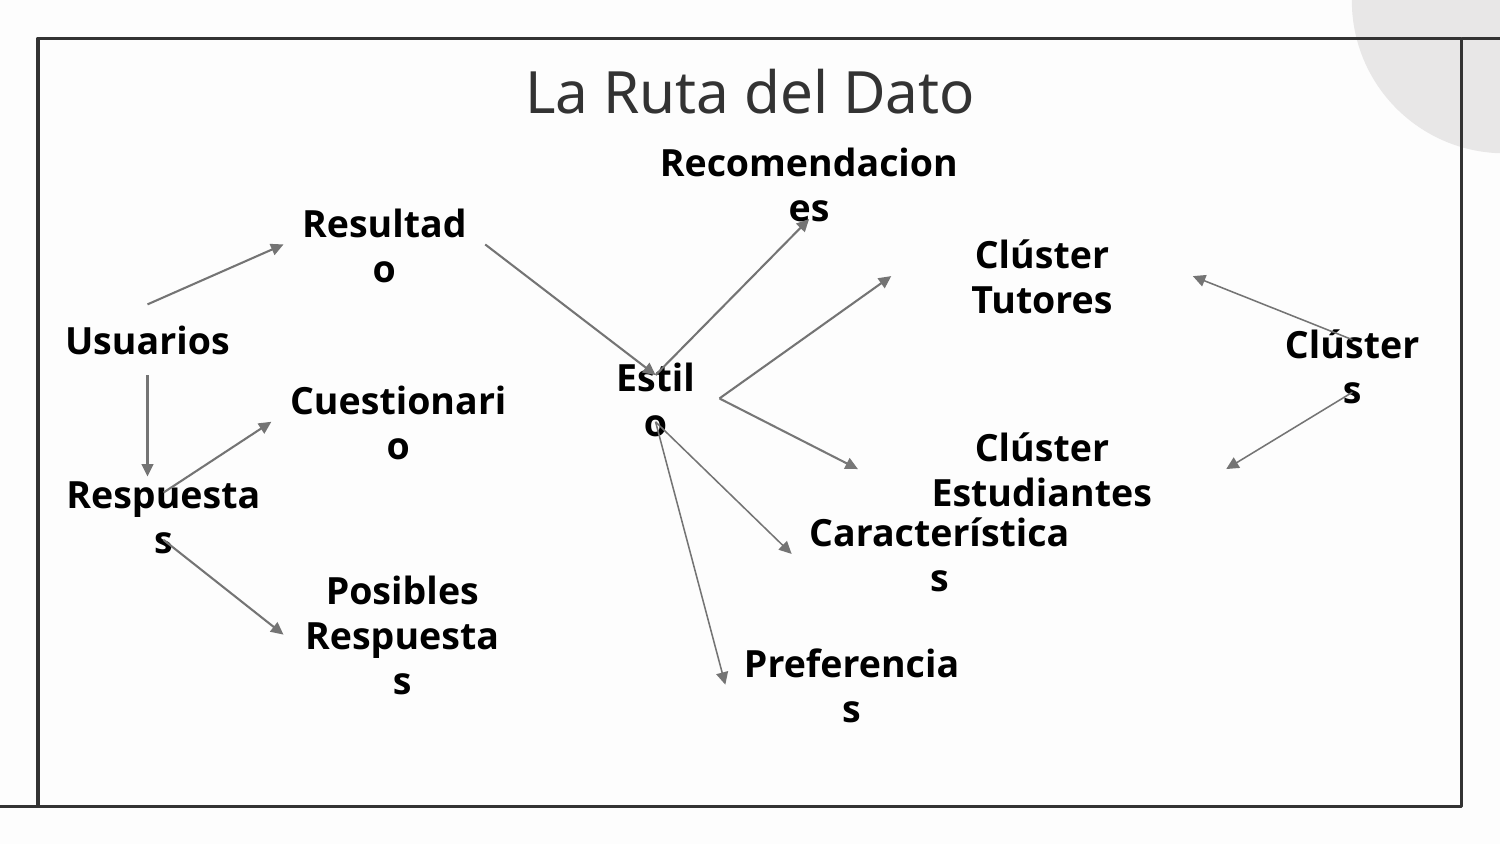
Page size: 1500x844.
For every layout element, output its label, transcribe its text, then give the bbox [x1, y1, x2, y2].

text_box Posibles Respuestas [283, 599, 522, 670]
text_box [163, 421, 272, 493]
title La Ruta del Dato [117, 40, 1383, 135]
text_box Respuestas [44, 492, 283, 540]
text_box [1226, 392, 1353, 470]
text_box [719, 406, 858, 470]
text_box Clúster Tutores [891, 248, 1193, 304]
text_box Usuarios [45, 304, 250, 376]
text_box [730, 479, 792, 555]
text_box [163, 539, 284, 635]
text_box Recomendaciones [639, 148, 979, 220]
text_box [485, 244, 650, 376]
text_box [147, 244, 284, 305]
text_box Cuestionario [271, 386, 526, 458]
text_box Clúster Estudiantes [857, 445, 1227, 493]
text_box Resultado [283, 209, 486, 280]
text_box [719, 275, 892, 399]
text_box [655, 218, 810, 376]
text_box Clústers [1263, 339, 1442, 393]
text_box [655, 421, 726, 685]
text_box Características [791, 528, 1088, 580]
text_box Preferencias [725, 659, 978, 710]
text_box Estilo [591, 383, 714, 422]
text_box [1192, 275, 1353, 340]
